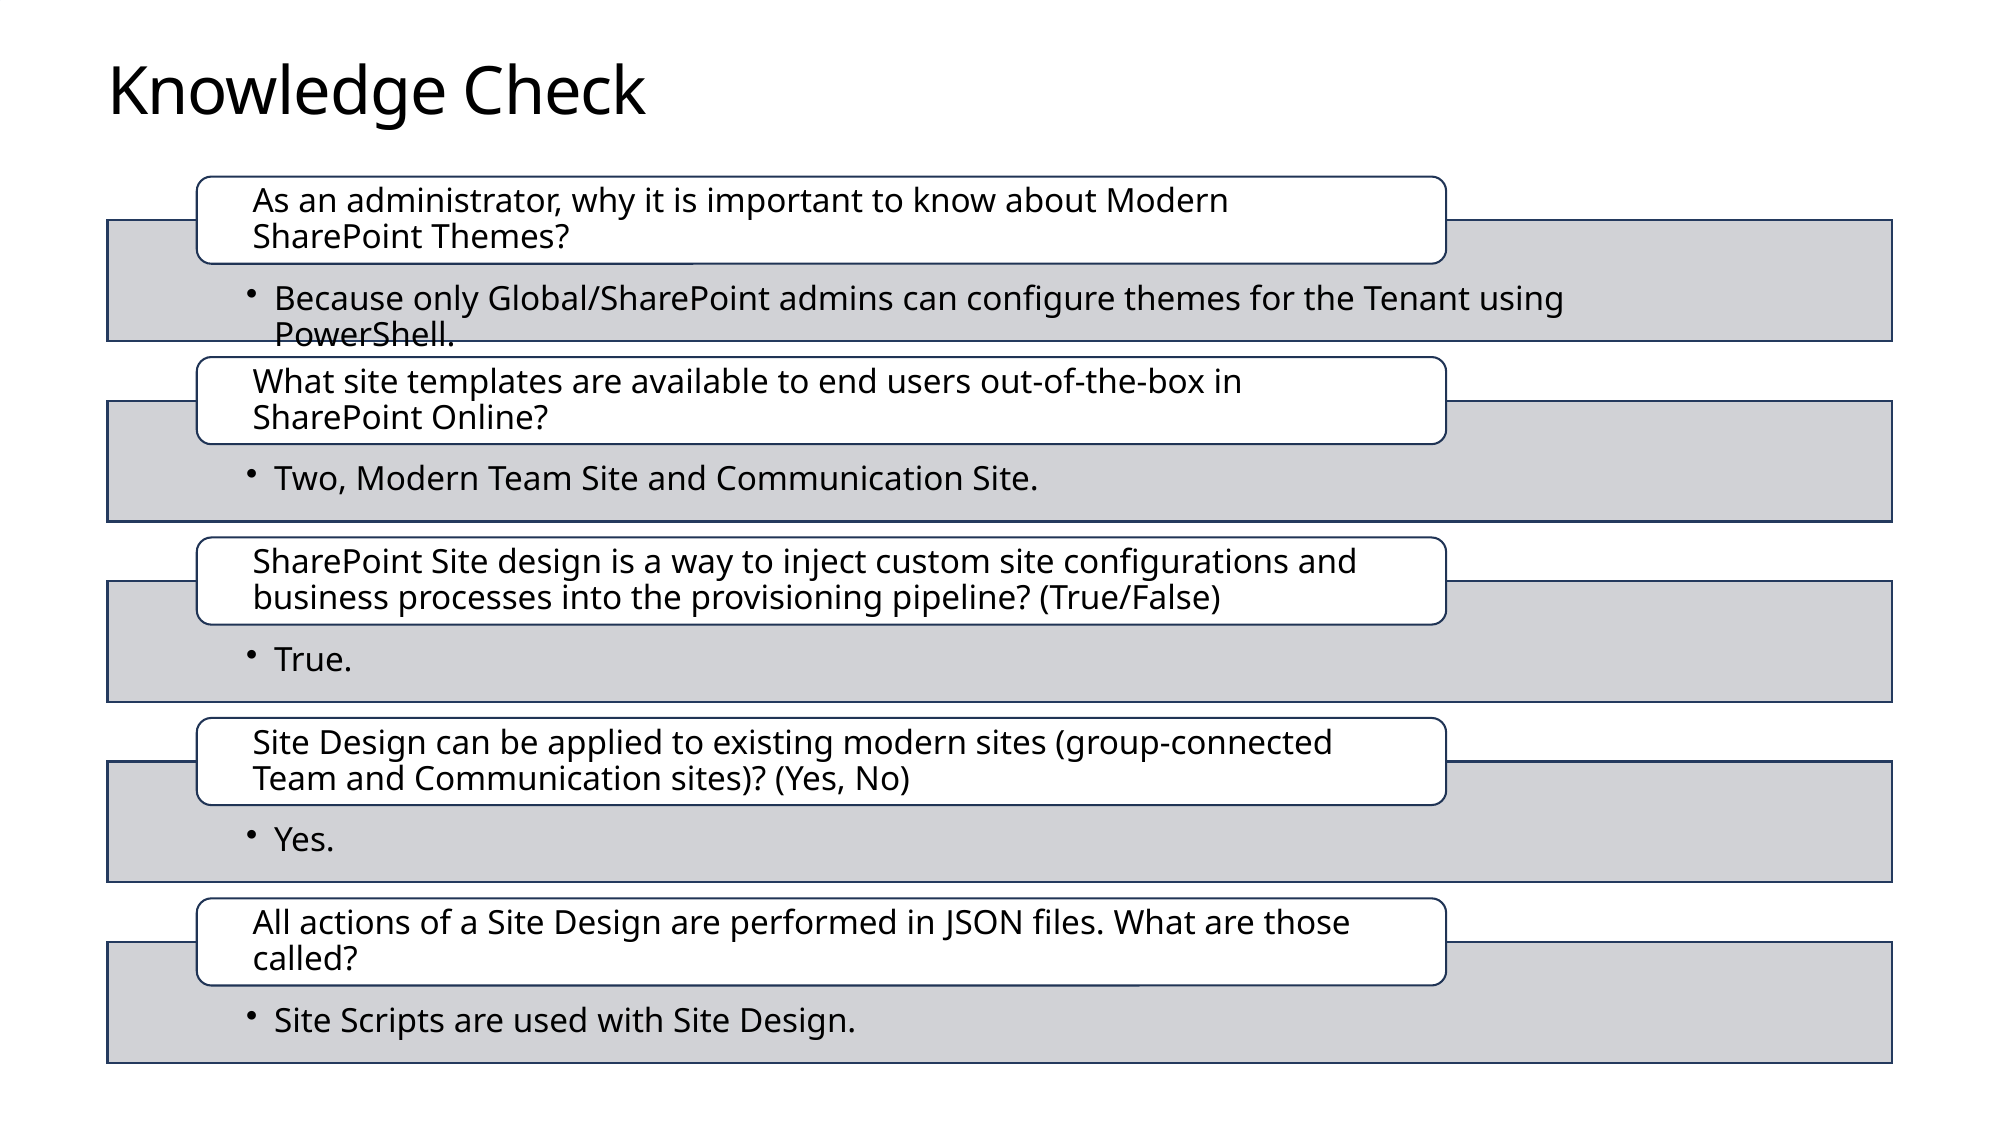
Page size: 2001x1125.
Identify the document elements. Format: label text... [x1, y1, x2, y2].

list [107, 167, 1893, 1073]
title Knowledge Check [107, 52, 1893, 129]
